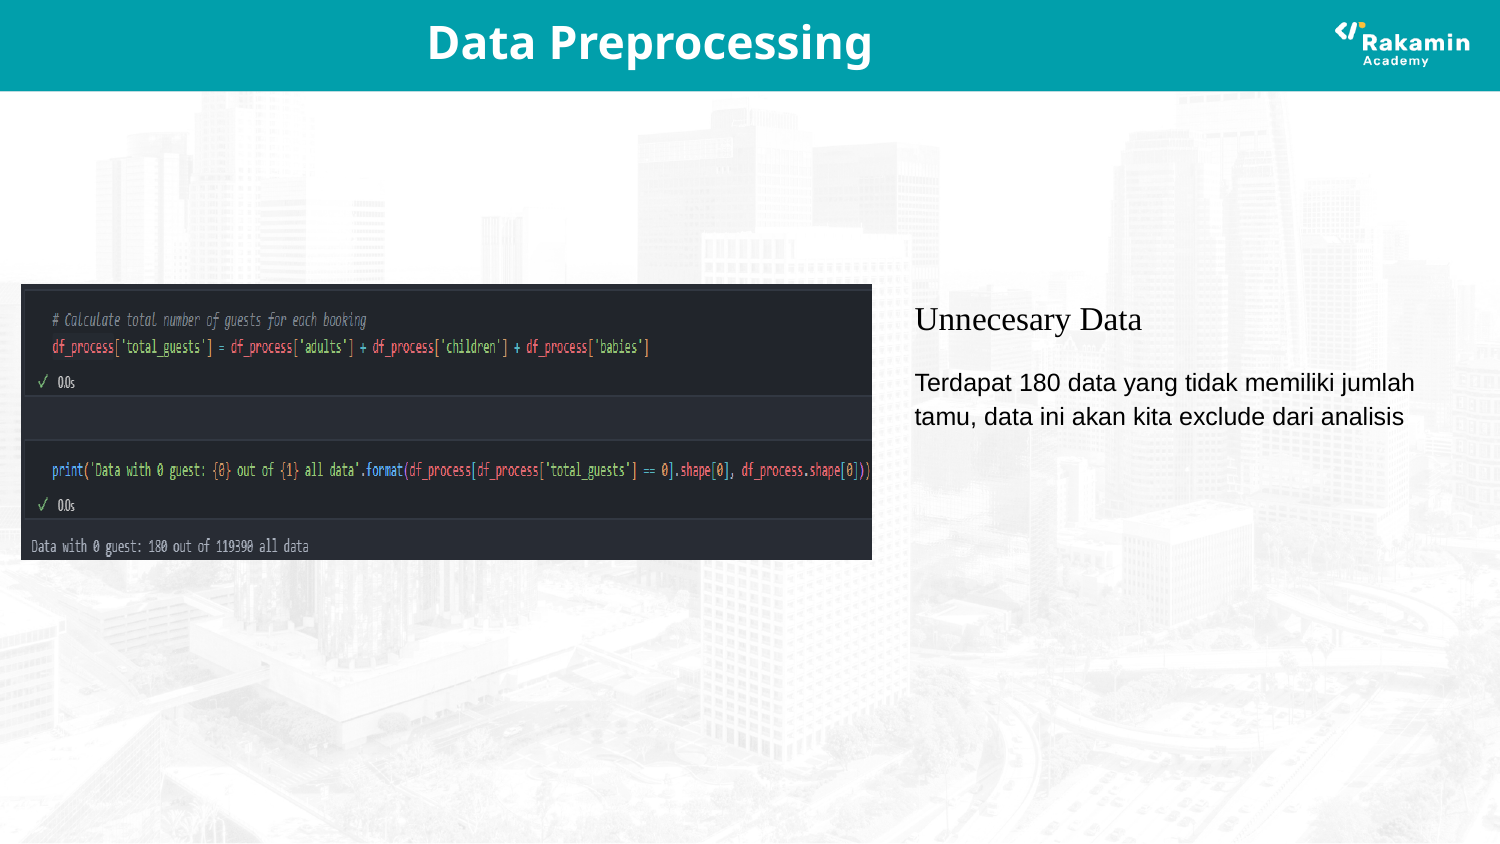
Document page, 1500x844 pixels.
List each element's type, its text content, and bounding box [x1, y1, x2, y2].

picture [0, 0, 1500, 844]
title Data Preprocessing [0, 0, 1301, 92]
list Unnecesary Data Terdapat 180 data yang tidak memiliki jumlah tamu, data ini akan kita exclude dari analisis [899, 282, 1466, 482]
